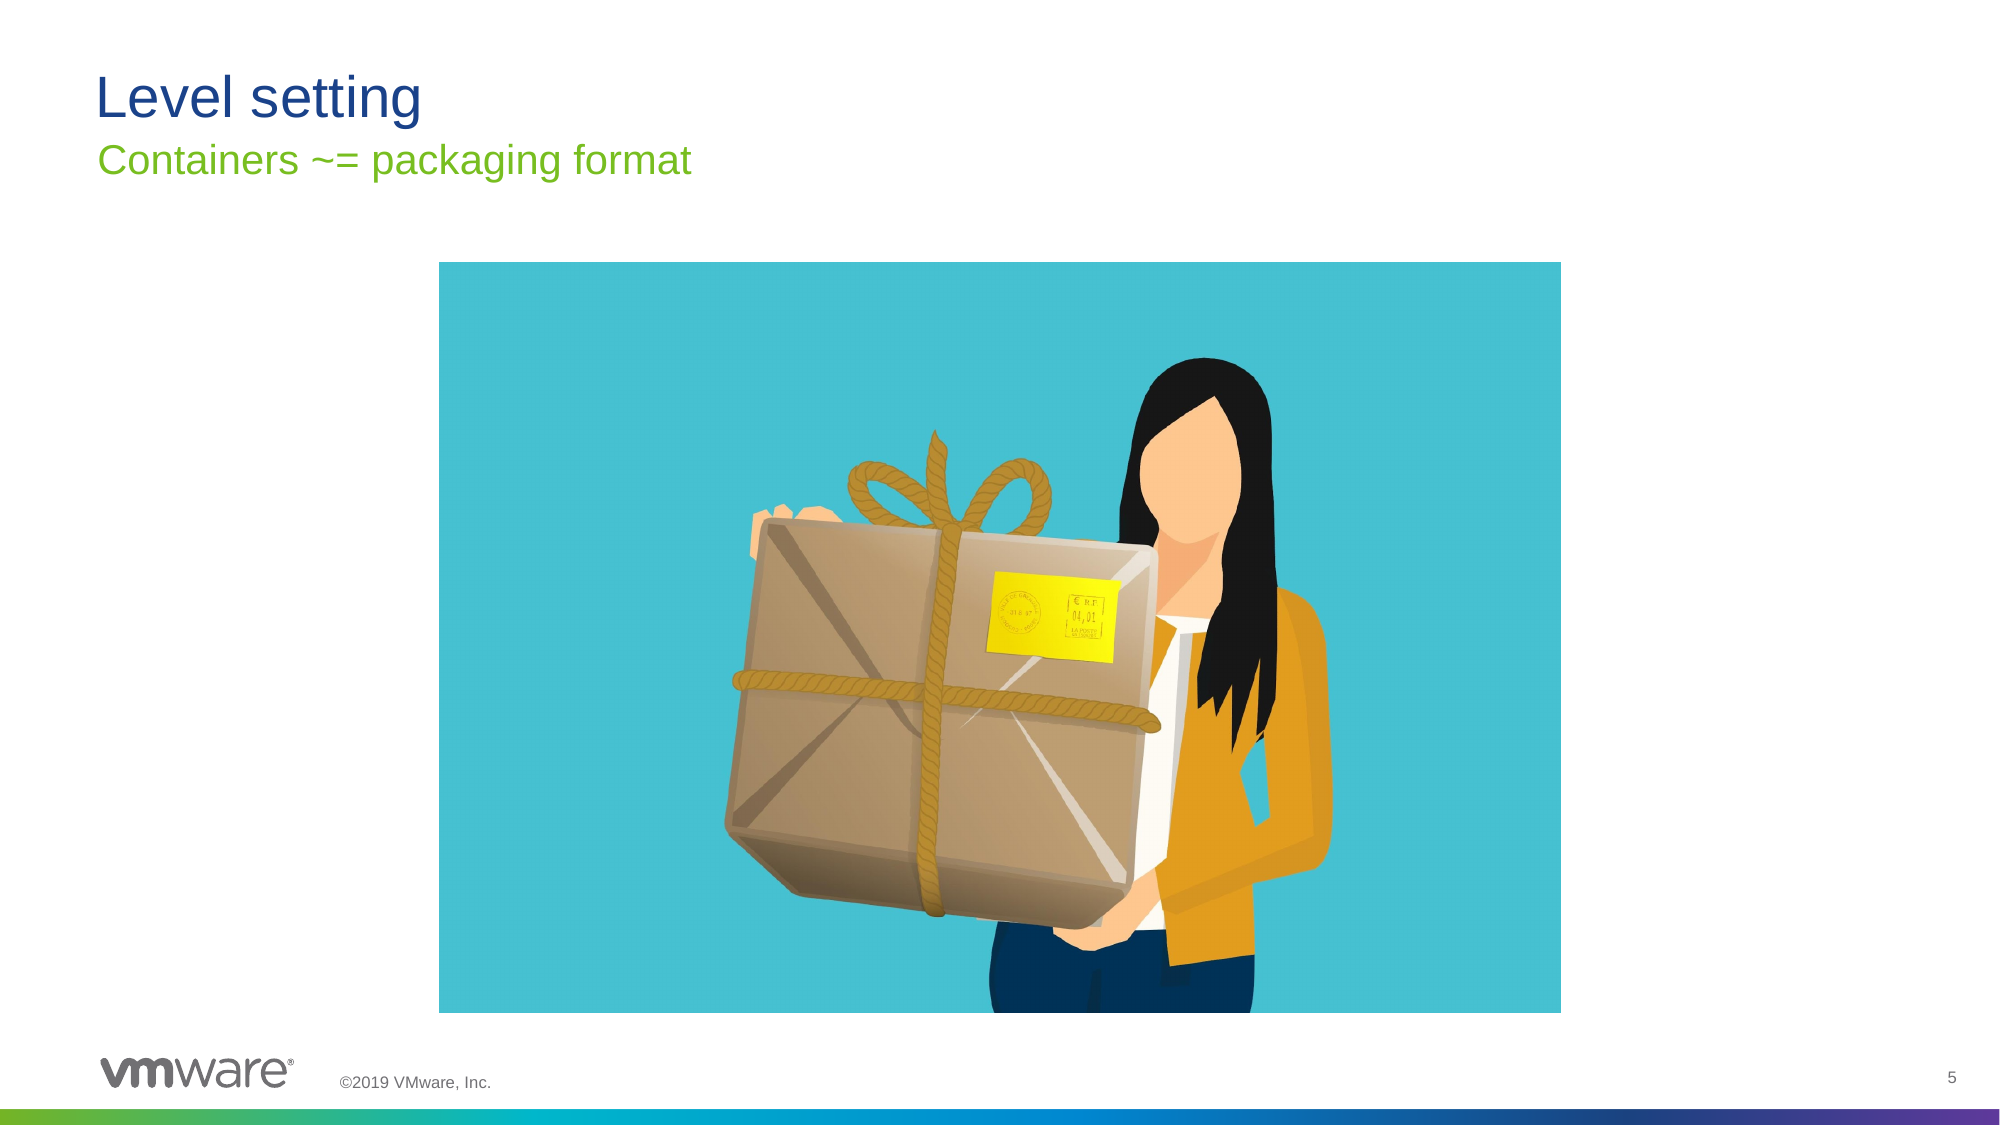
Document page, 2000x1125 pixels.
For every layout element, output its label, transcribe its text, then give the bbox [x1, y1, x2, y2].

picture [0, 1109, 719, 1125]
picture [1075, 1109, 2000, 1125]
subtitle Containers ~= packaging format [97, 133, 1900, 174]
title Level setting [95, 67, 1900, 131]
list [438, 262, 1561, 1013]
